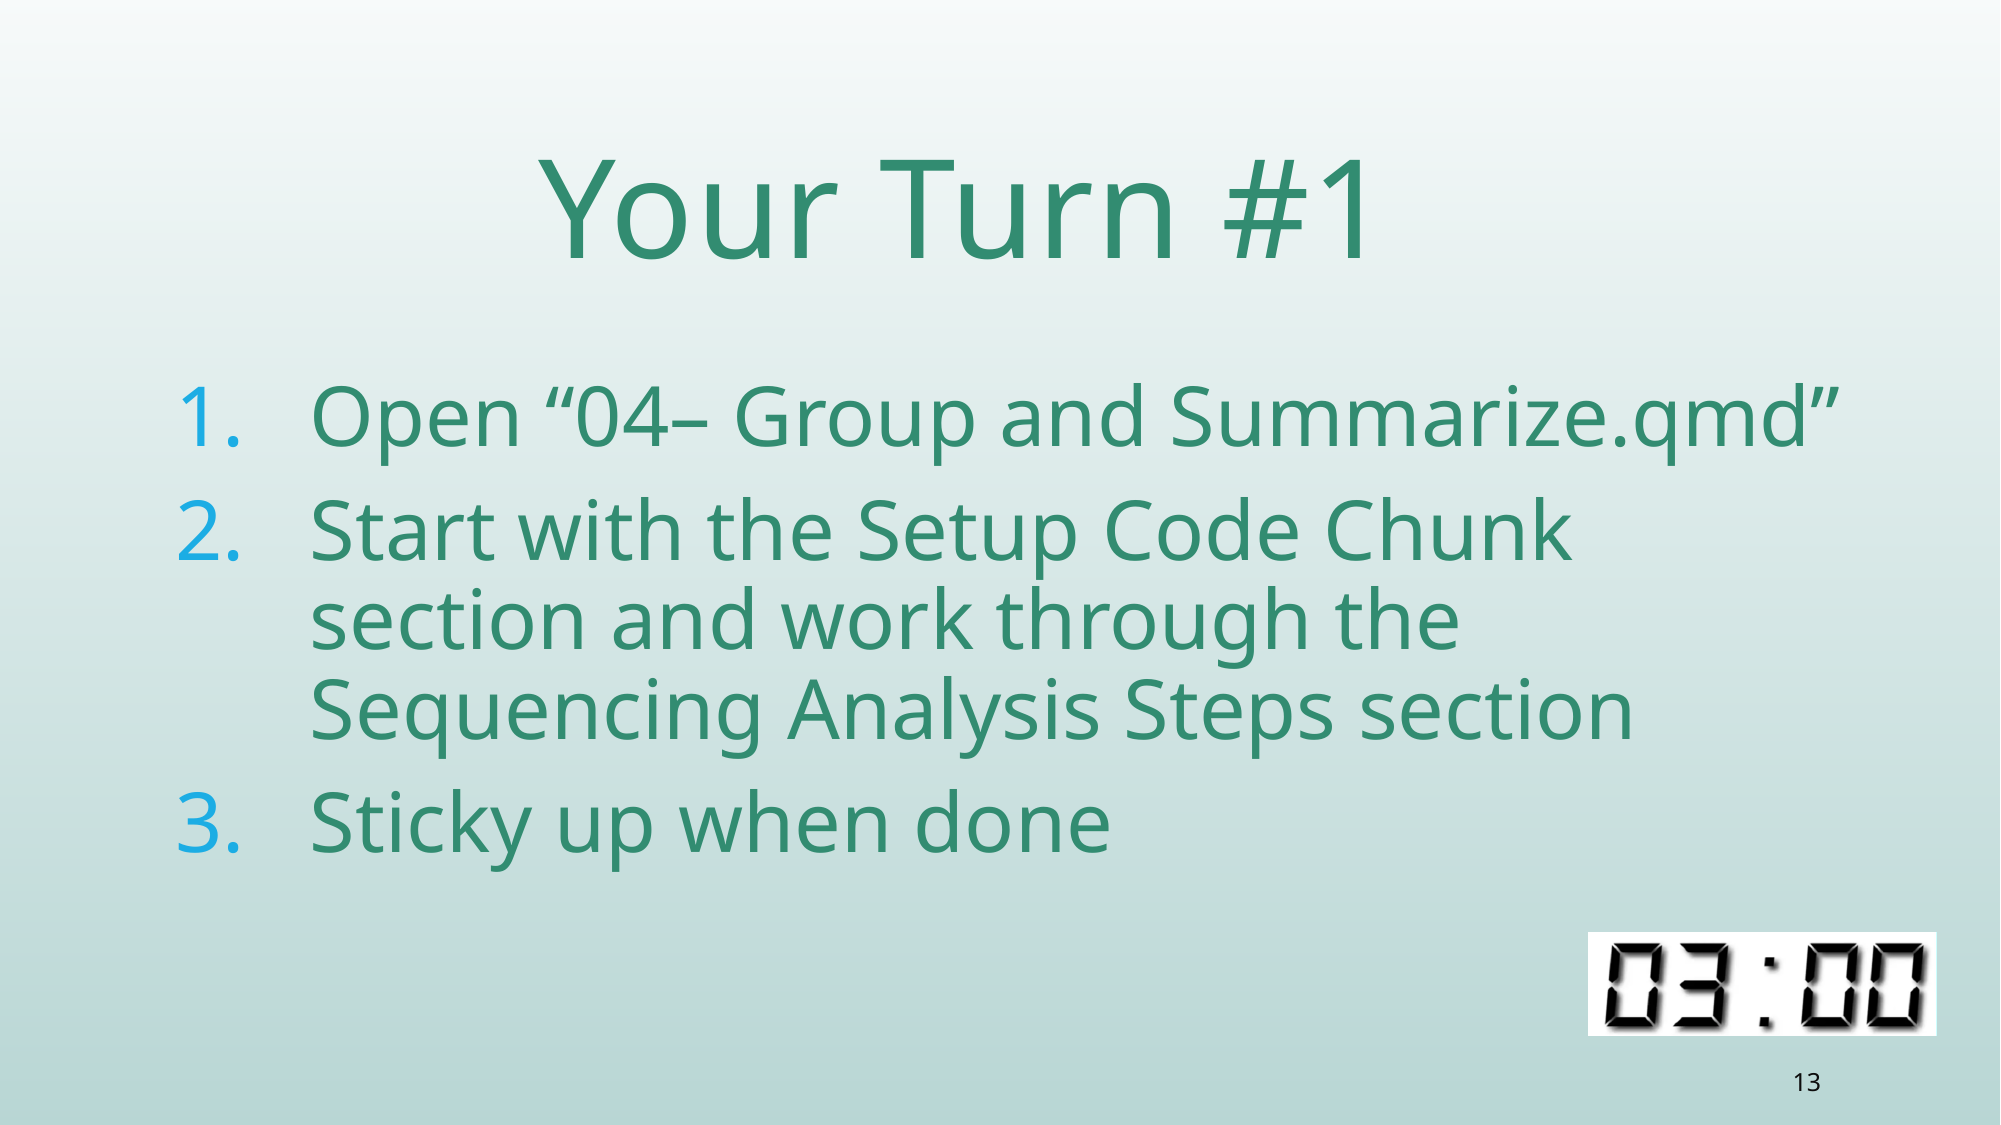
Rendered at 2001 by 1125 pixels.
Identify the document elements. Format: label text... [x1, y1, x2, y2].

picture [1588, 932, 1937, 1036]
list Open “04– Group and Summarize.qmd” Start with the Setup Code Chunk section and work through the Sequencing Analysis Steps section Sticky up when done [168, 367, 1868, 972]
slide_number 13 [1777, 1061, 1938, 1107]
title Your Turn #1 [168, 96, 1763, 342]
